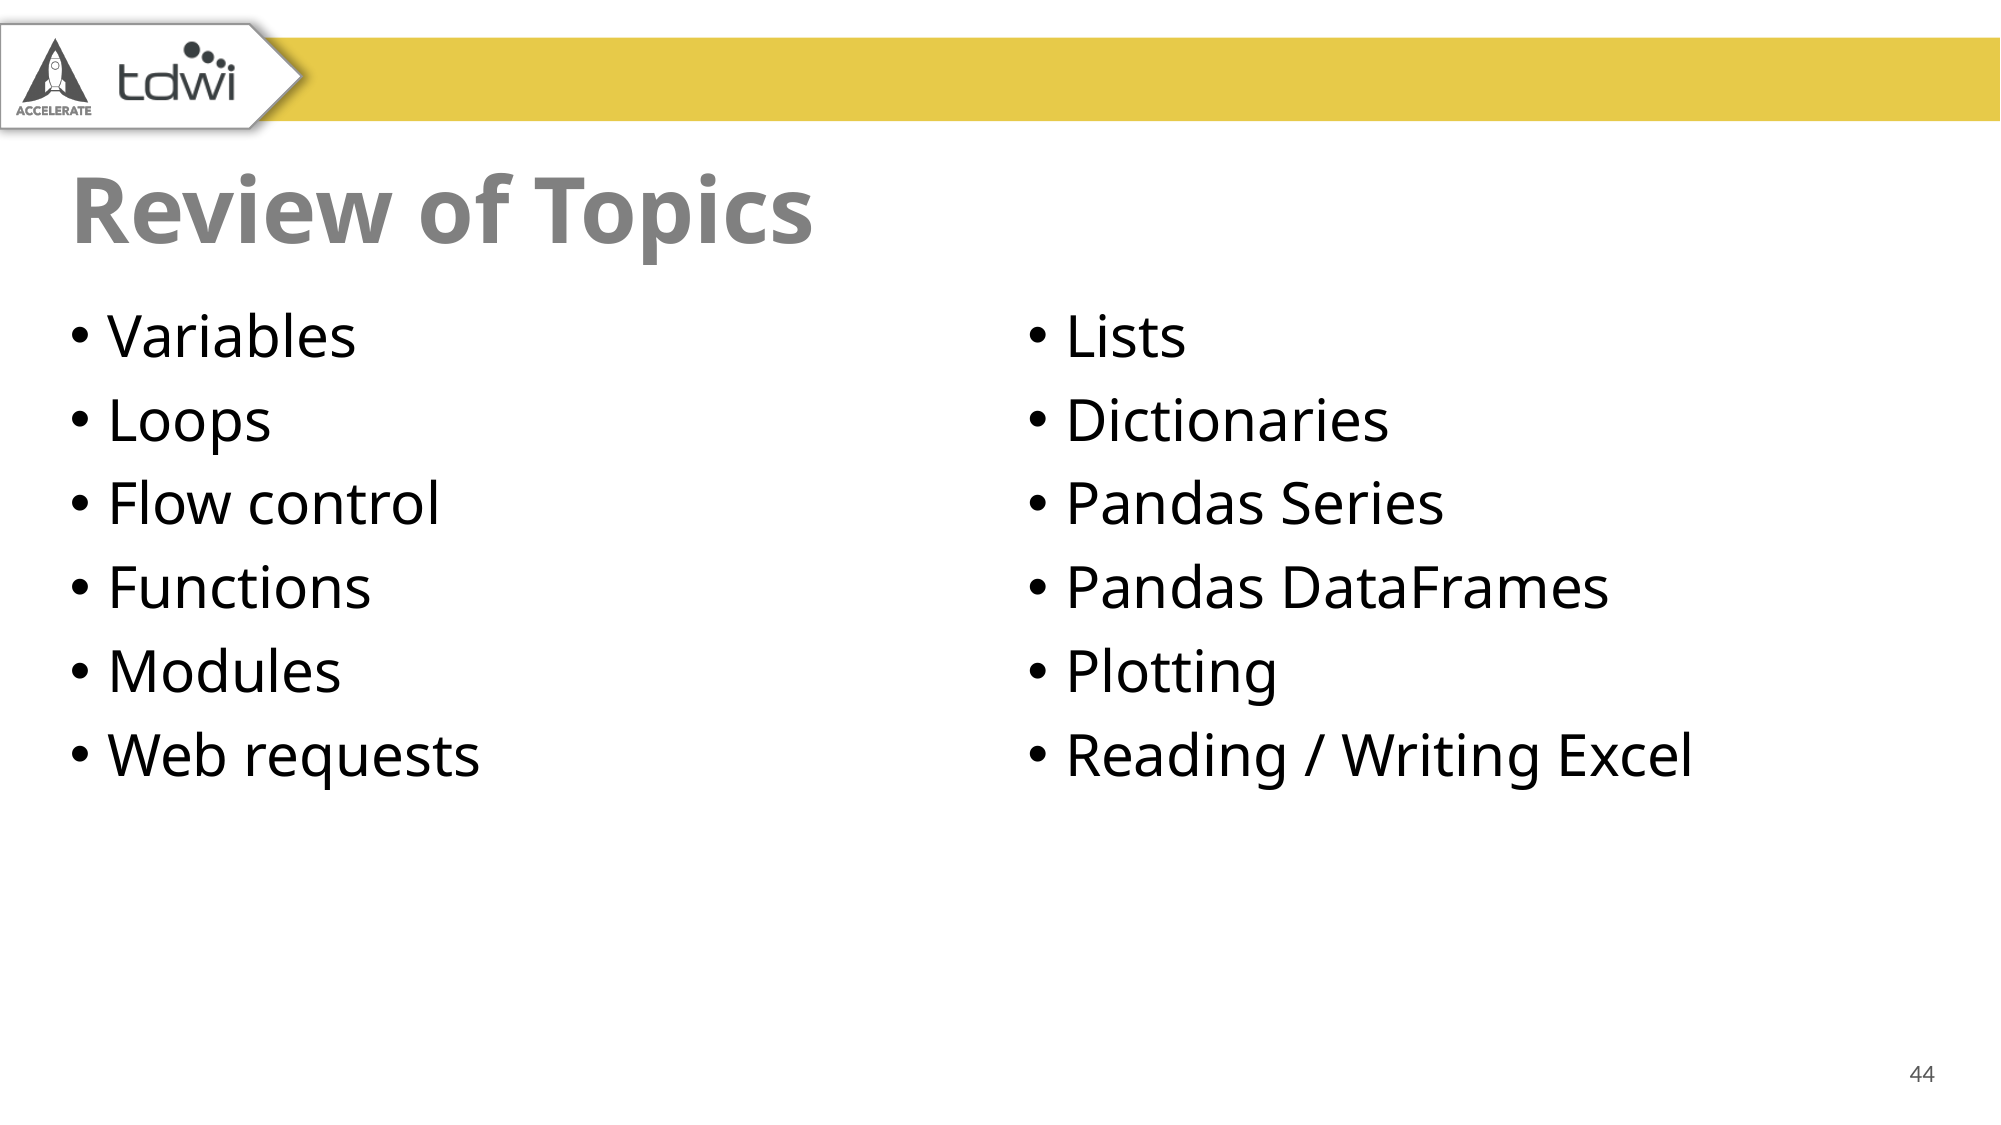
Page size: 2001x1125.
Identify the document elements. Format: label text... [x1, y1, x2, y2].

slide_number 44 [1500, 1042, 1950, 1103]
picture [115, 35, 239, 108]
title Review of Topics [54, 150, 1950, 278]
list Variables Loops Flow control Functions Modules Web requests [54, 299, 988, 1014]
list Lists Dictionaries Pandas Series Pandas DataFrames Plotting Reading / Writing Excel [1012, 299, 1950, 1014]
